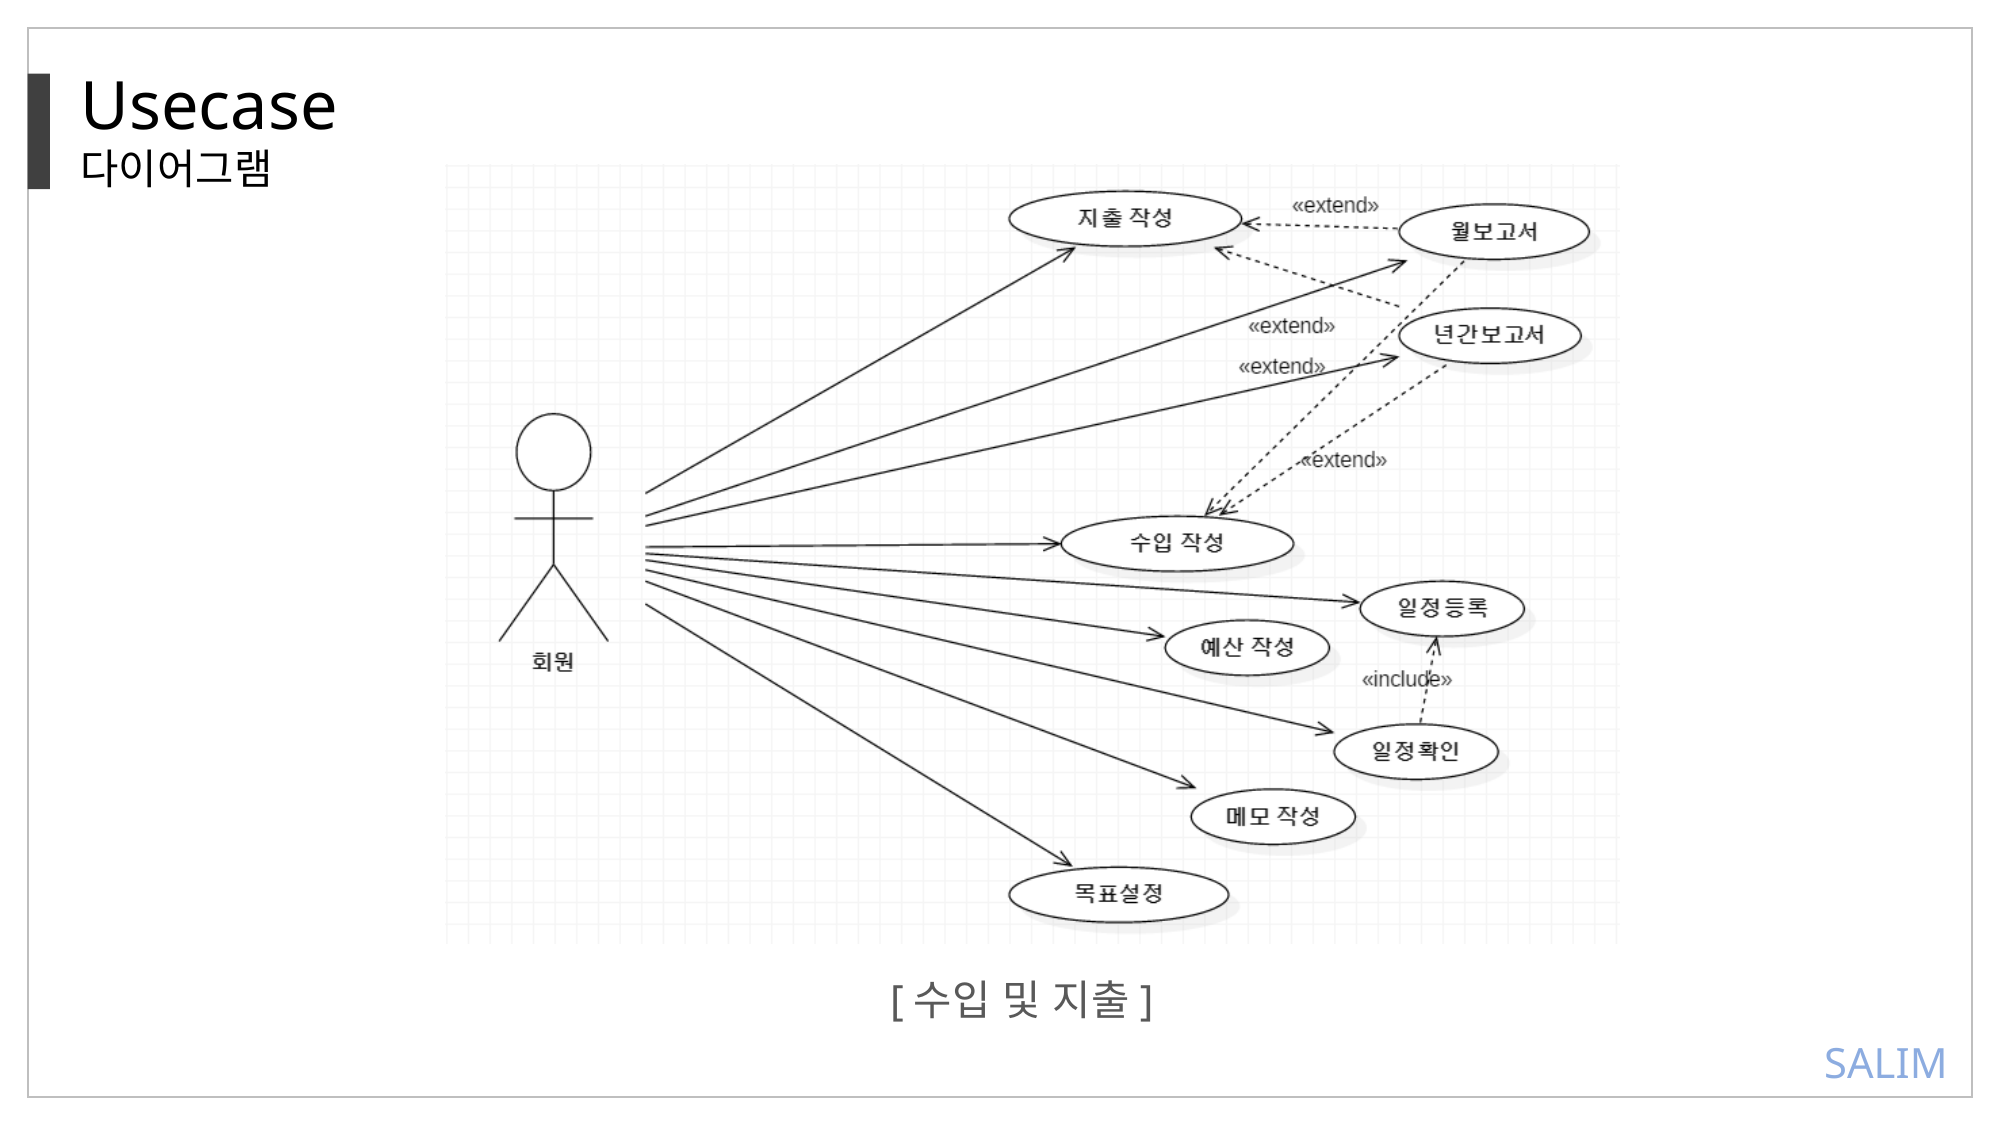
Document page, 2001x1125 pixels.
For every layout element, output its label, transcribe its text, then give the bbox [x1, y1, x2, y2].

text_box Usecase 다이어그램 [65, 55, 863, 201]
text_box [수입 및 지출] [855, 966, 1189, 1032]
picture [445, 164, 1620, 945]
text_box [27, 73, 51, 190]
text_box [27, 27, 1973, 1098]
text_box SALIM [1800, 1029, 1972, 1095]
